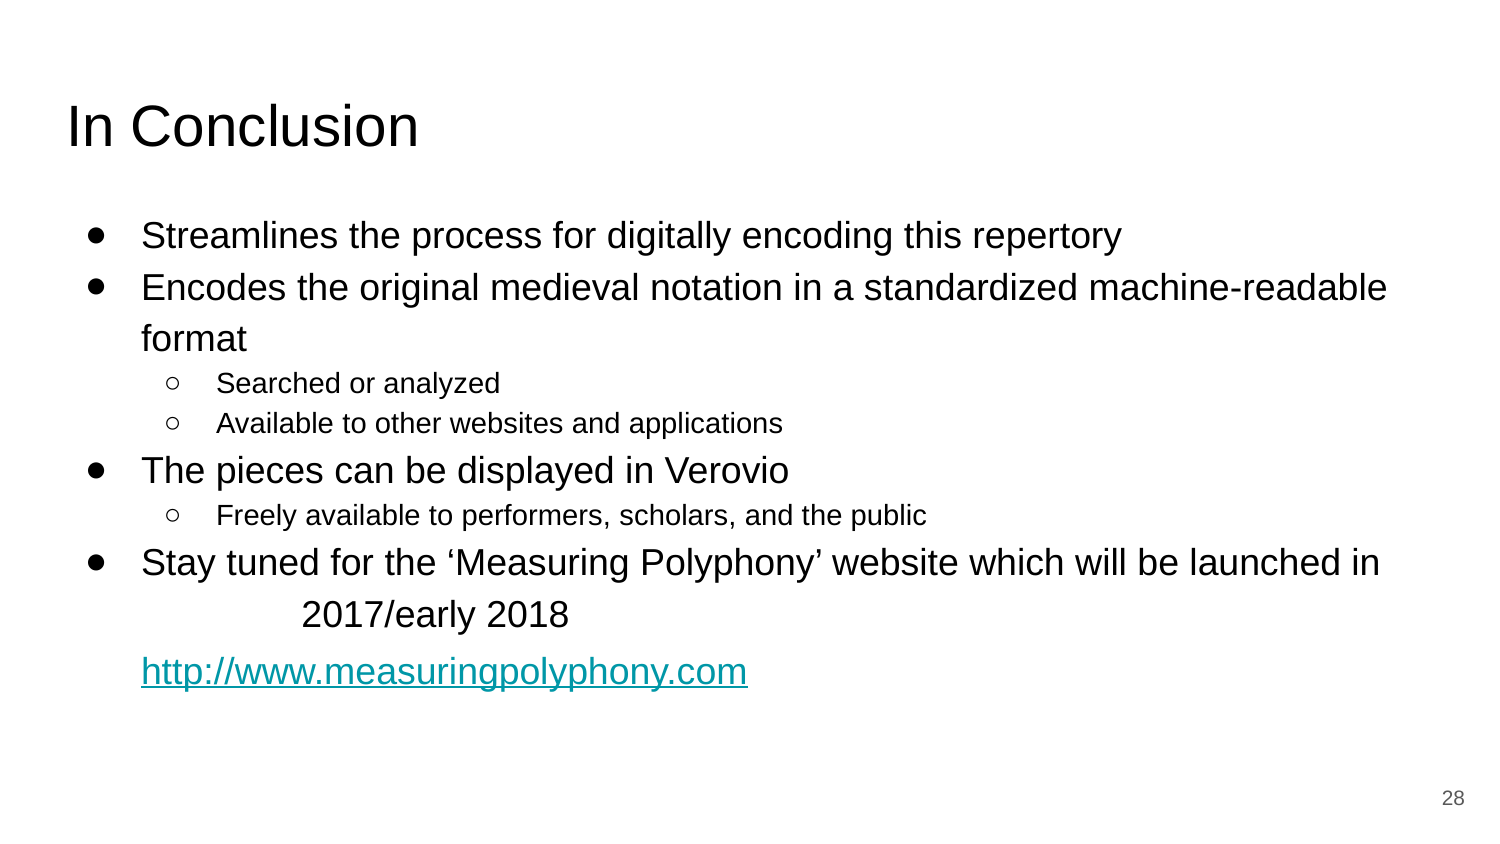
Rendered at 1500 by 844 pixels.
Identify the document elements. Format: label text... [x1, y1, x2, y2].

title In Conclusion [51, 72, 1449, 167]
slide_number 28 [1389, 764, 1480, 830]
list Streamlines the process for digitally encoding this repertory Encodes the original medieval notation in a standardized machine-readable format Searched or analyzed Available to other websites and applications The pieces can be displayed in Verovio Freely available to performers, scholars, and the public Stay tuned for the ‘Measuring Polyphony’ website which will be launched in 2017/early 2018 http://www.measuringpolyphony.com [51, 189, 1449, 750]
